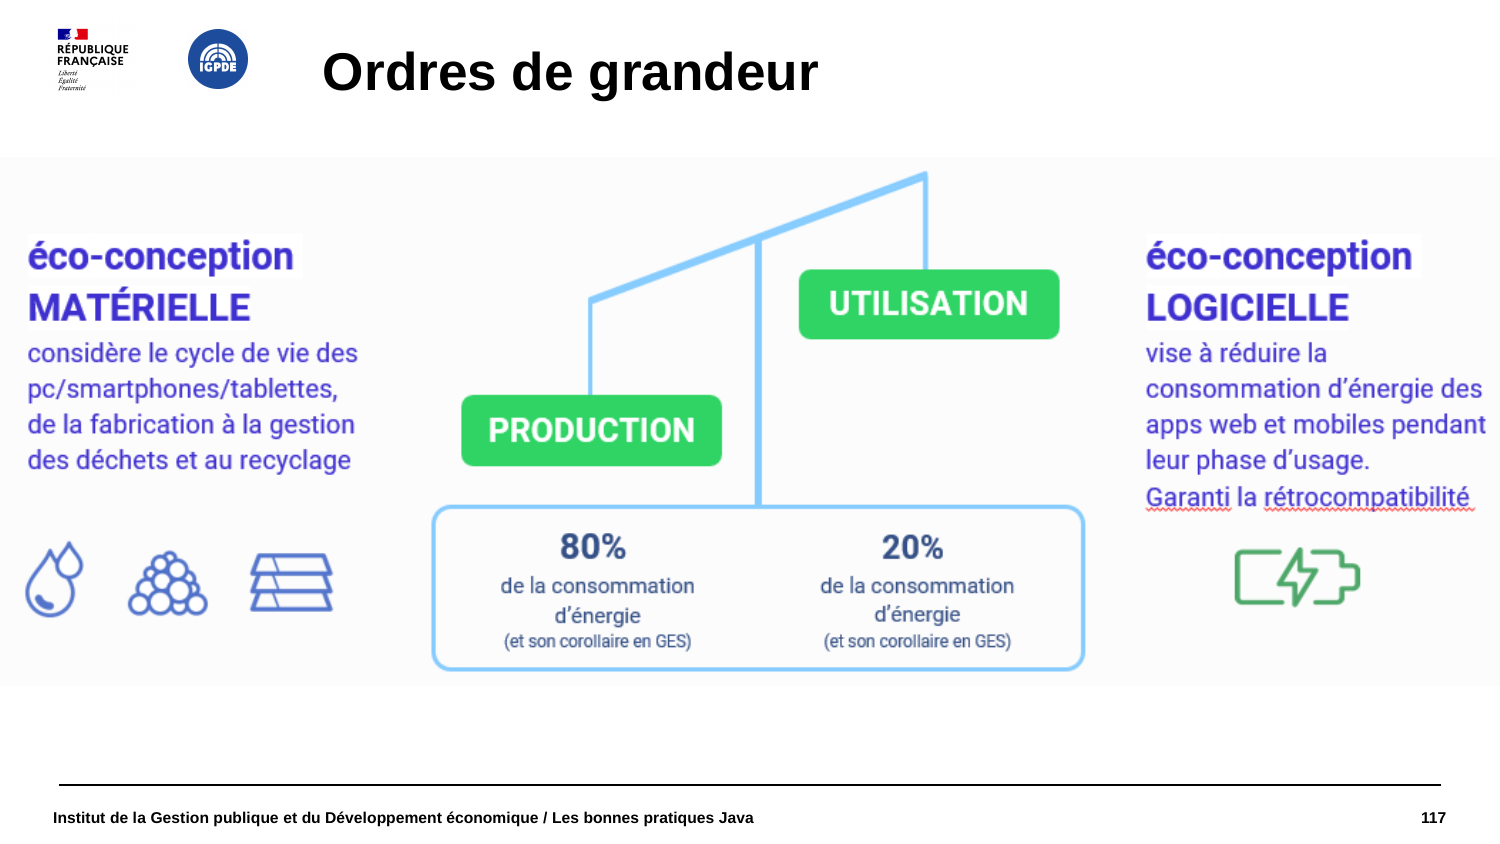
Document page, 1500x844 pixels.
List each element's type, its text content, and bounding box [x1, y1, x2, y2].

footer Institut de la Gestion publique et du Développement économique / Les bonnes pratiques Java [53, 787, 780, 844]
slide_number 117 [1224, 787, 1447, 844]
title Ordres de grandeur [322, 44, 1282, 116]
picture [0, 157, 1500, 687]
picture [47, 18, 139, 101]
picture [188, 29, 248, 89]
